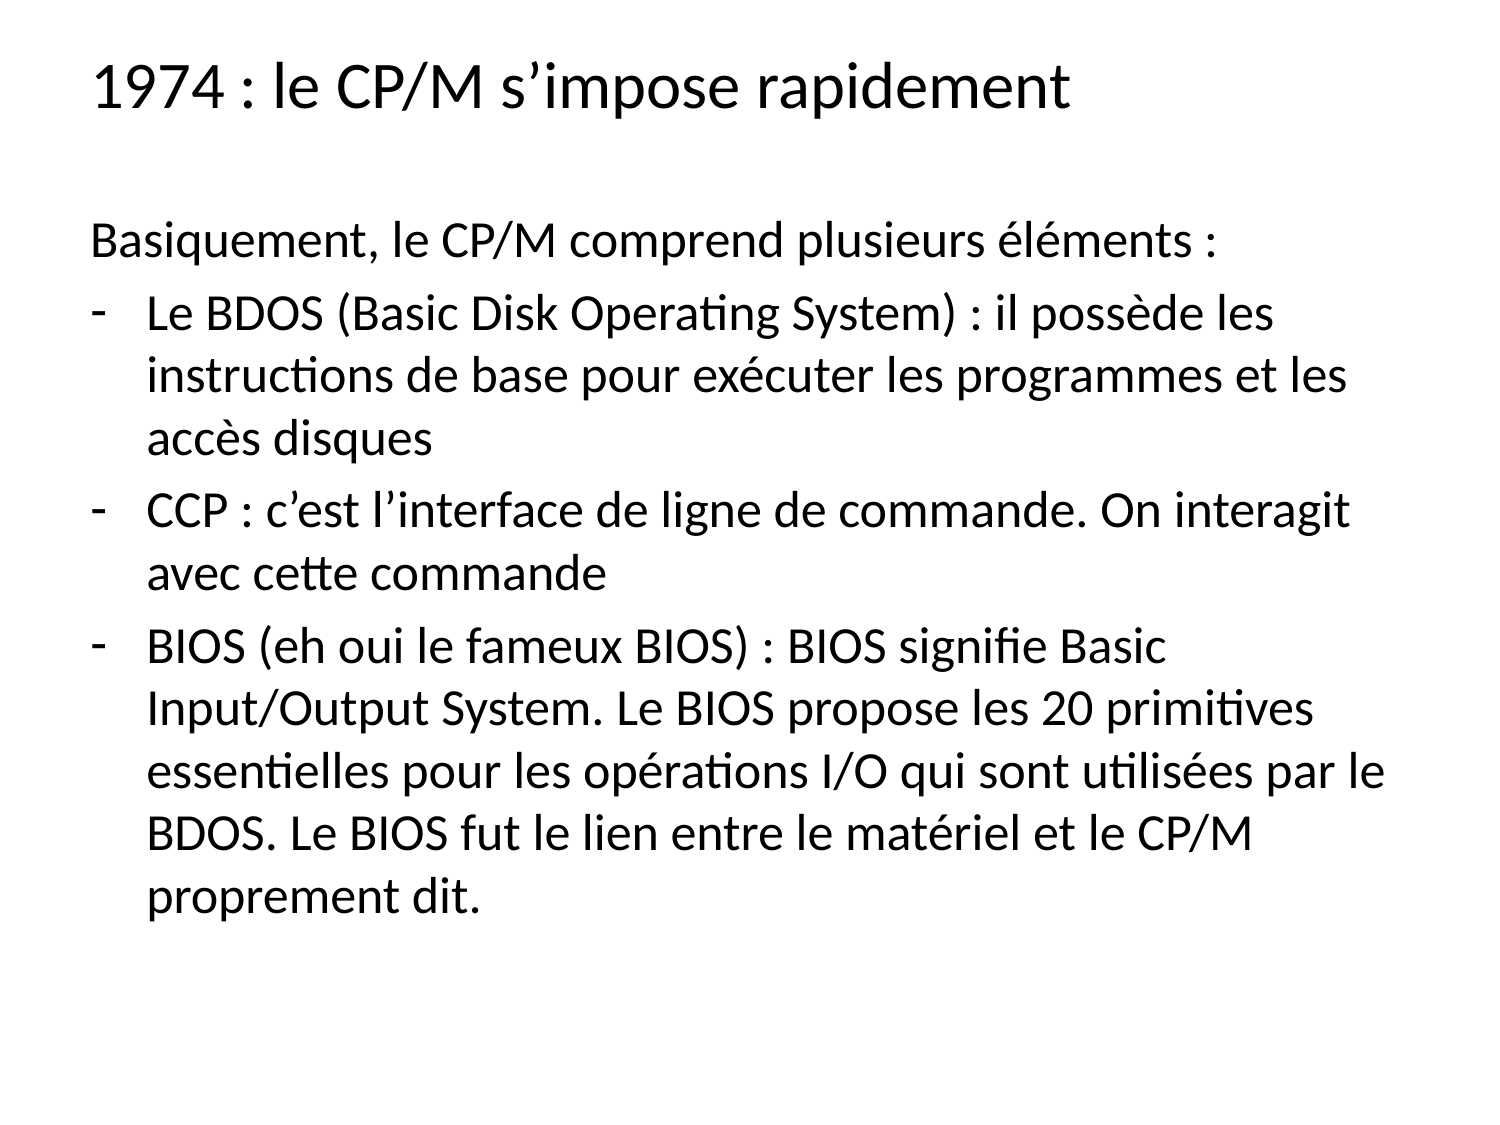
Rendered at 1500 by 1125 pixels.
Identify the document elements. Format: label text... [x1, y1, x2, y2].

list 1974 : le CP/M s’impose rapidement Basiquement, le CP/M comprend plusieurs éléments : Le BDOS (Basic Disk Operating System) : il possède les instructions de base pour exécuter les programmes et les accès disques CCP : c’est l’interface de ligne de commande. On interagit avec cette commande BIOS (eh oui le fameux BIOS) : BIOS signifie Basic Input/Output System. Le BIOS propose les 20 primitives essentielles pour les opérations I/O qui sont utilisées par le BDOS. Le BIOS fut le lien entre le matériel et le CP/M proprement dit. [75, 34, 1425, 1055]
